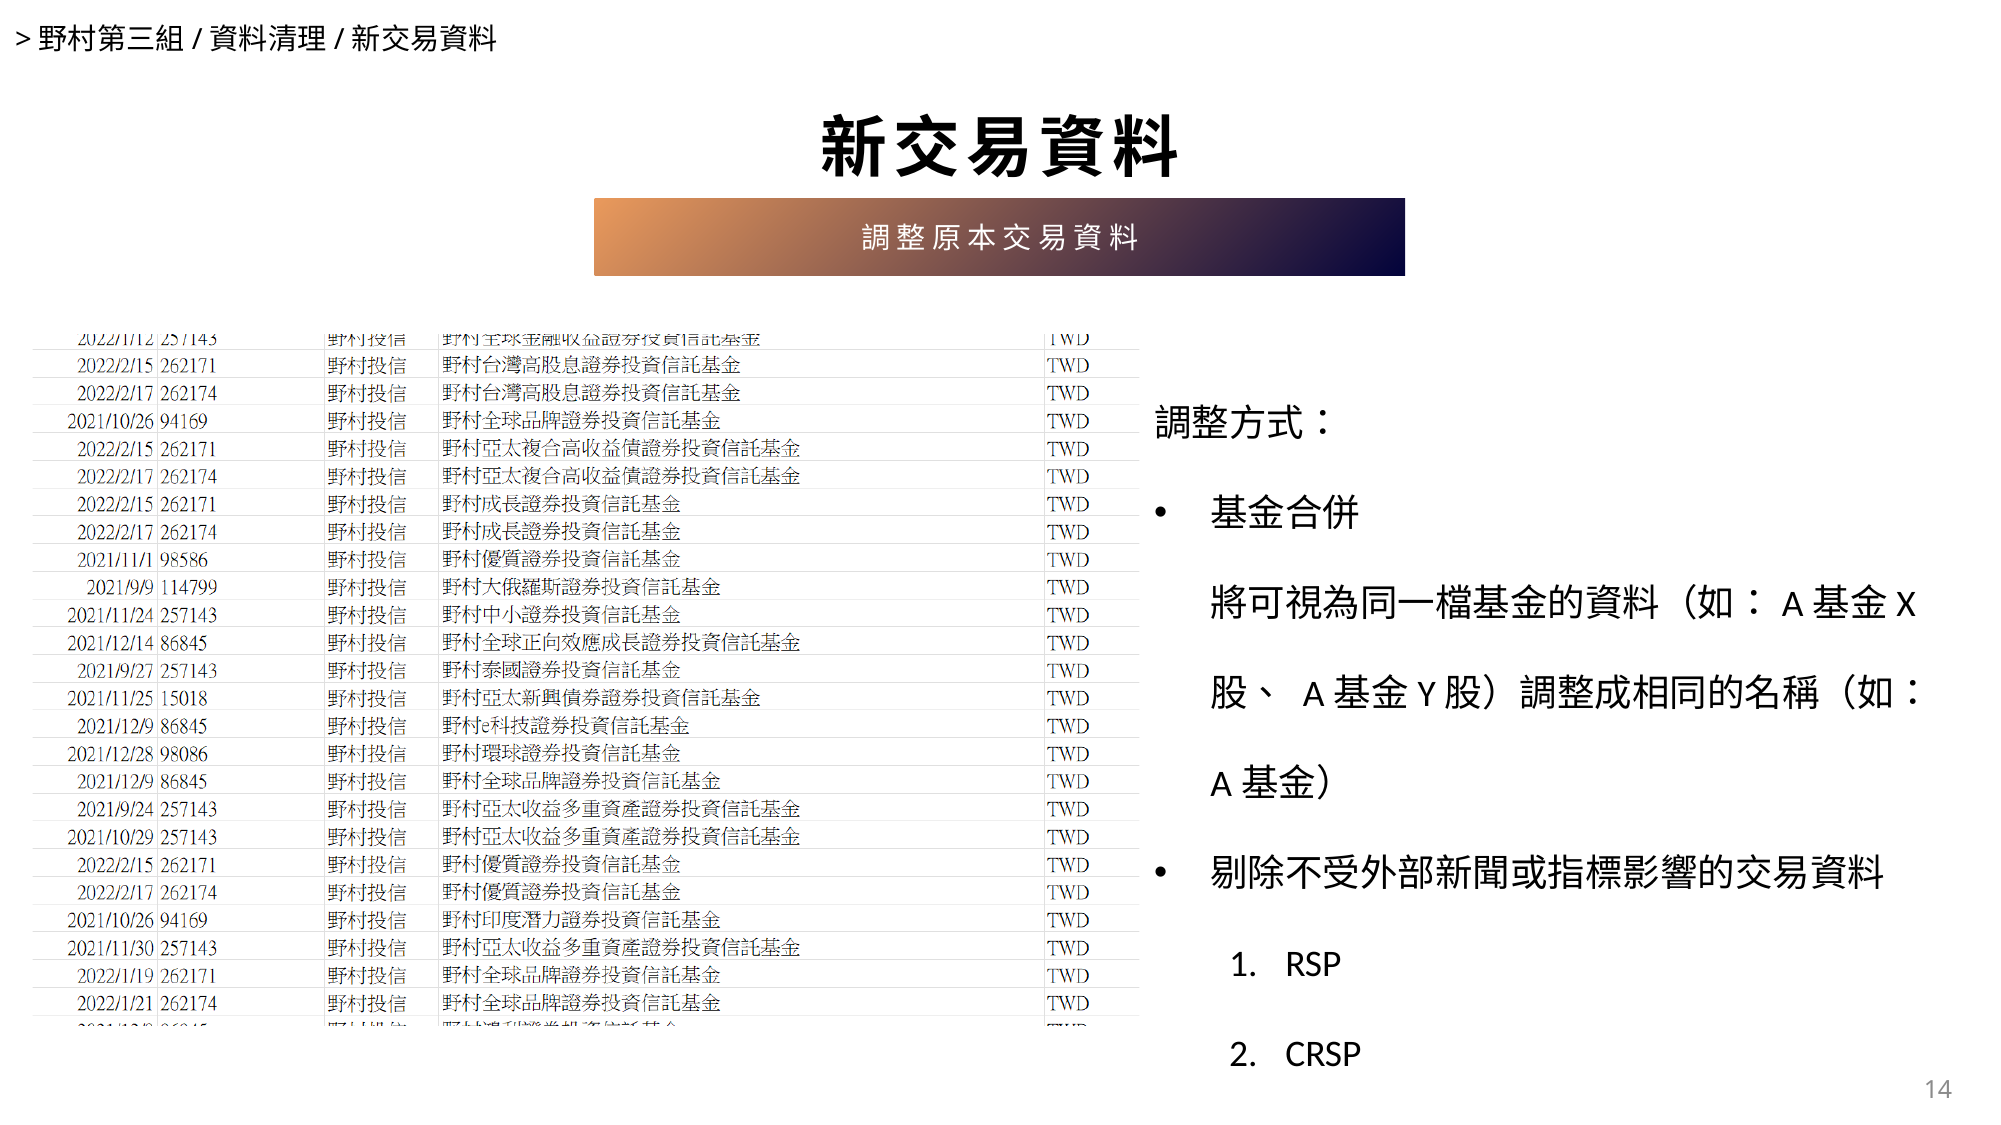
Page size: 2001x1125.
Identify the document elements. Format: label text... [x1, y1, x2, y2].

title 新交易資料 [97, 77, 1903, 213]
slide_number 14 [1894, 1061, 1968, 1121]
text_box 調整原本交易資料 [594, 198, 1406, 276]
text_box 調整方式： 基金合併 將可視為同一檔基金的資料（如：A基金X股、 A基金Y股）調整成相同的名稱（如：A基金） 剔除不受外部新聞或指標影響的交易資料 RSP CRSP [1139, 346, 1959, 1082]
text_box >野村第三組/資料清理/新交易資料 [0, 5, 1066, 71]
picture [32, 333, 1140, 1026]
